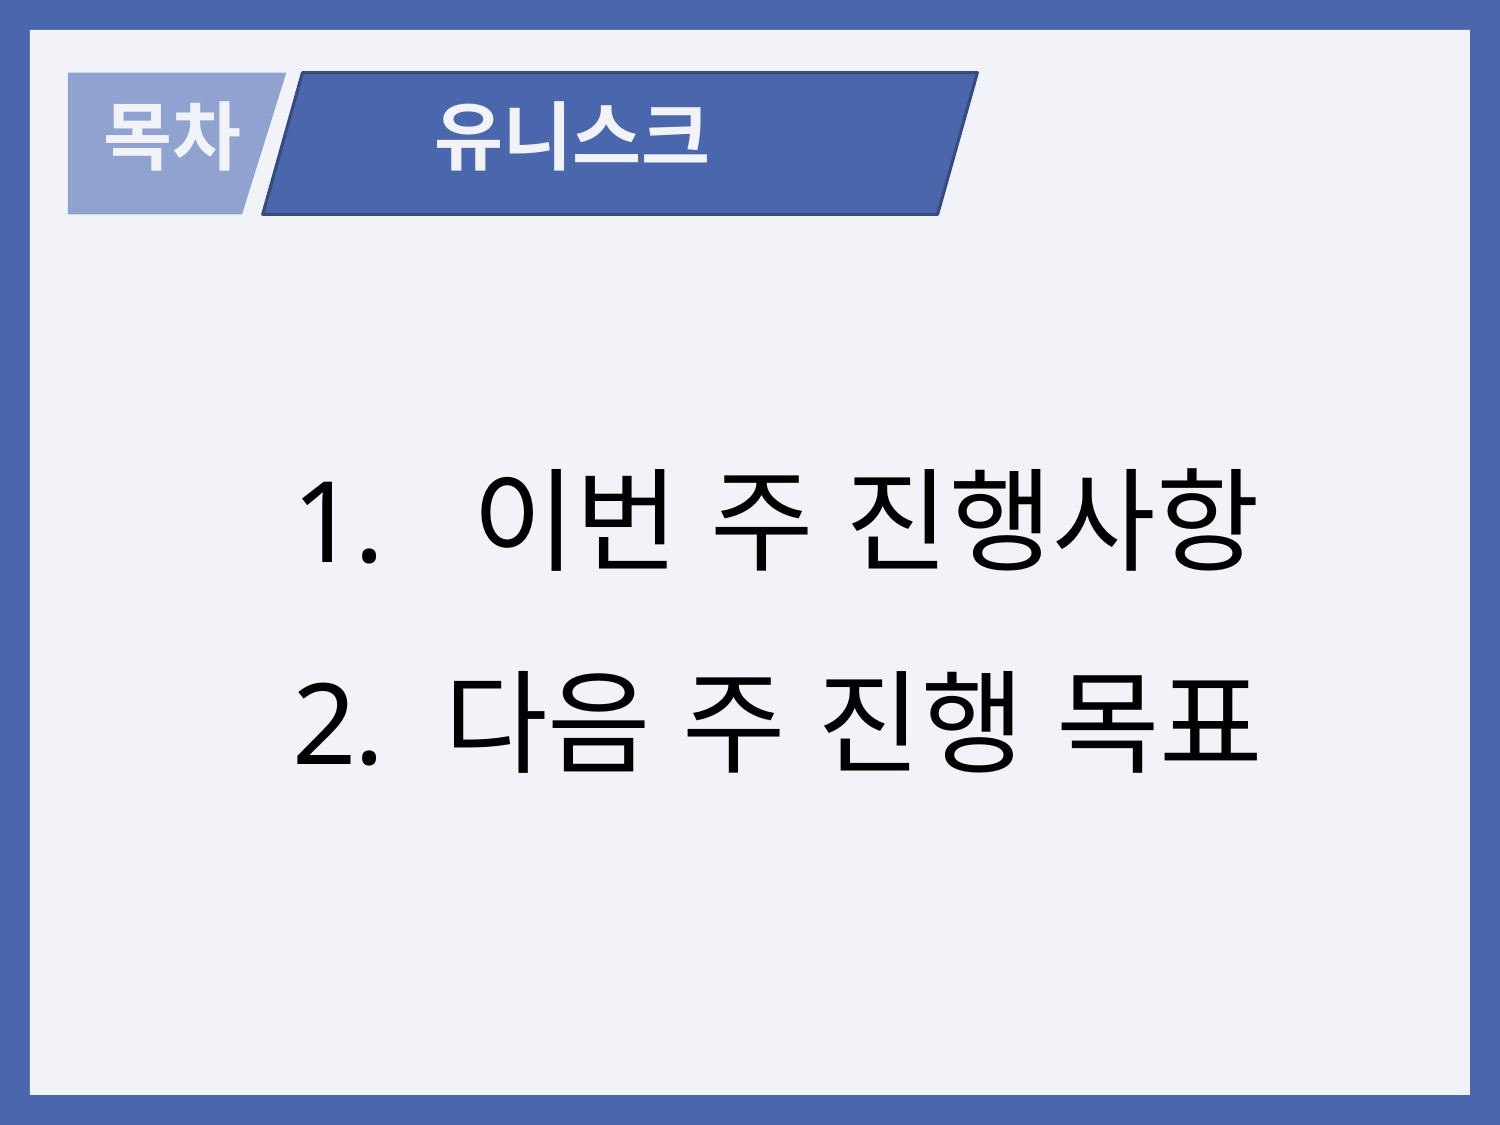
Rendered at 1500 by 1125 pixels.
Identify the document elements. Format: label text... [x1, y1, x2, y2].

text_box 목차 [88, 81, 284, 187]
text_box [261, 125, 286, 216]
text_box 유니스크 [286, 81, 860, 229]
text_box [298, 71, 979, 216]
text_box 이번 주 진행사항 다음 주 진행 목표 [277, 374, 1306, 795]
text_box [66, 71, 288, 216]
